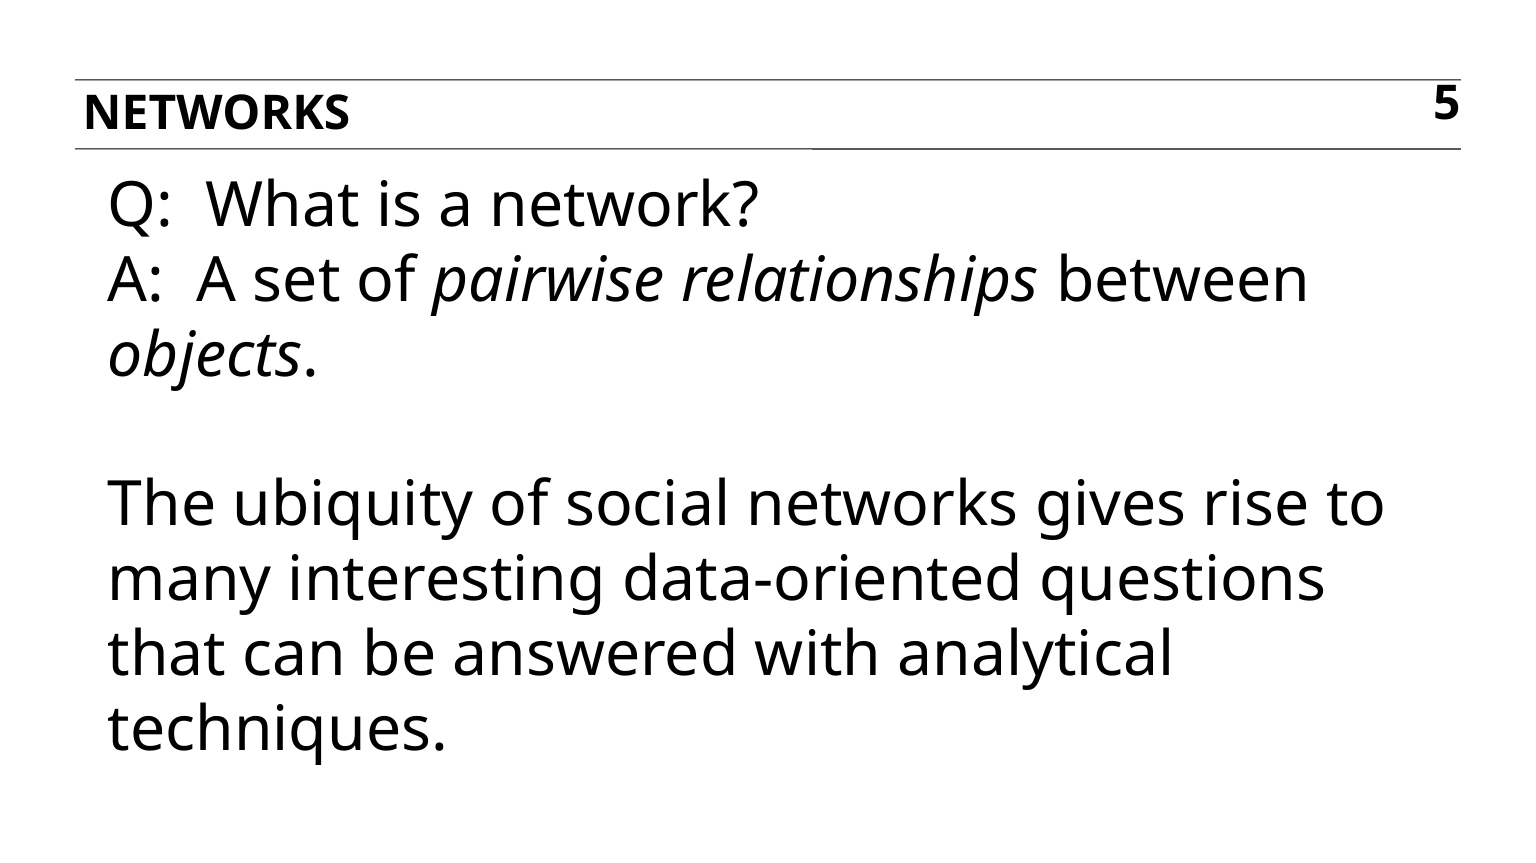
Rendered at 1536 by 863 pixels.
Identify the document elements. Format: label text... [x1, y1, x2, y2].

slide_number 5 [1419, 86, 1461, 138]
text_box Q: What is a network? A: A set of pairwise relationships between objects. The ubiquity of social networks gives rise to many interesting data-oriented questions that can be answered with analytical techniques. [92, 156, 1468, 771]
list Networks [67, 81, 1118, 132]
